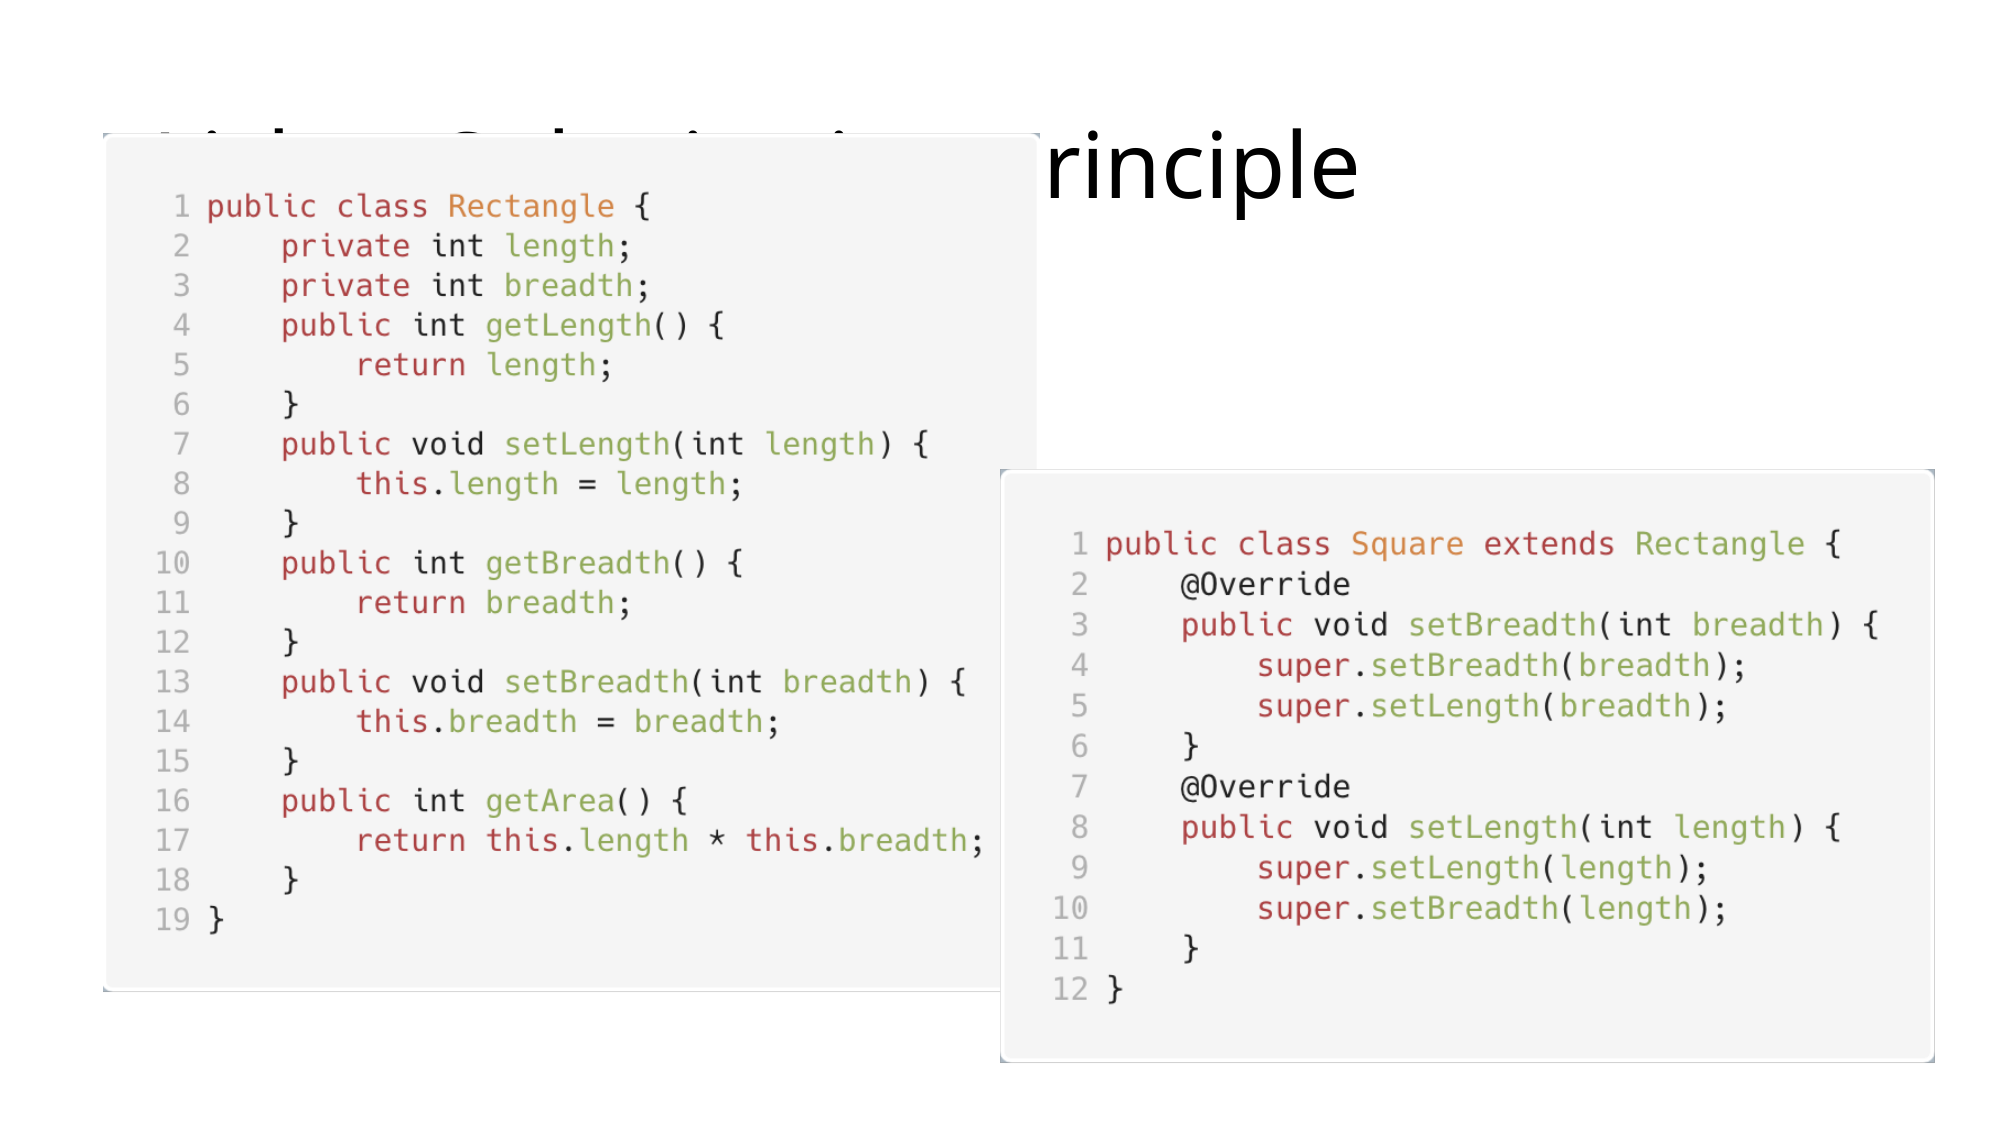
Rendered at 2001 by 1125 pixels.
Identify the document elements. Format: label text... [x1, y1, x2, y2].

picture [103, 132, 1936, 1064]
title Liskov Substitution principle [137, 59, 1863, 278]
